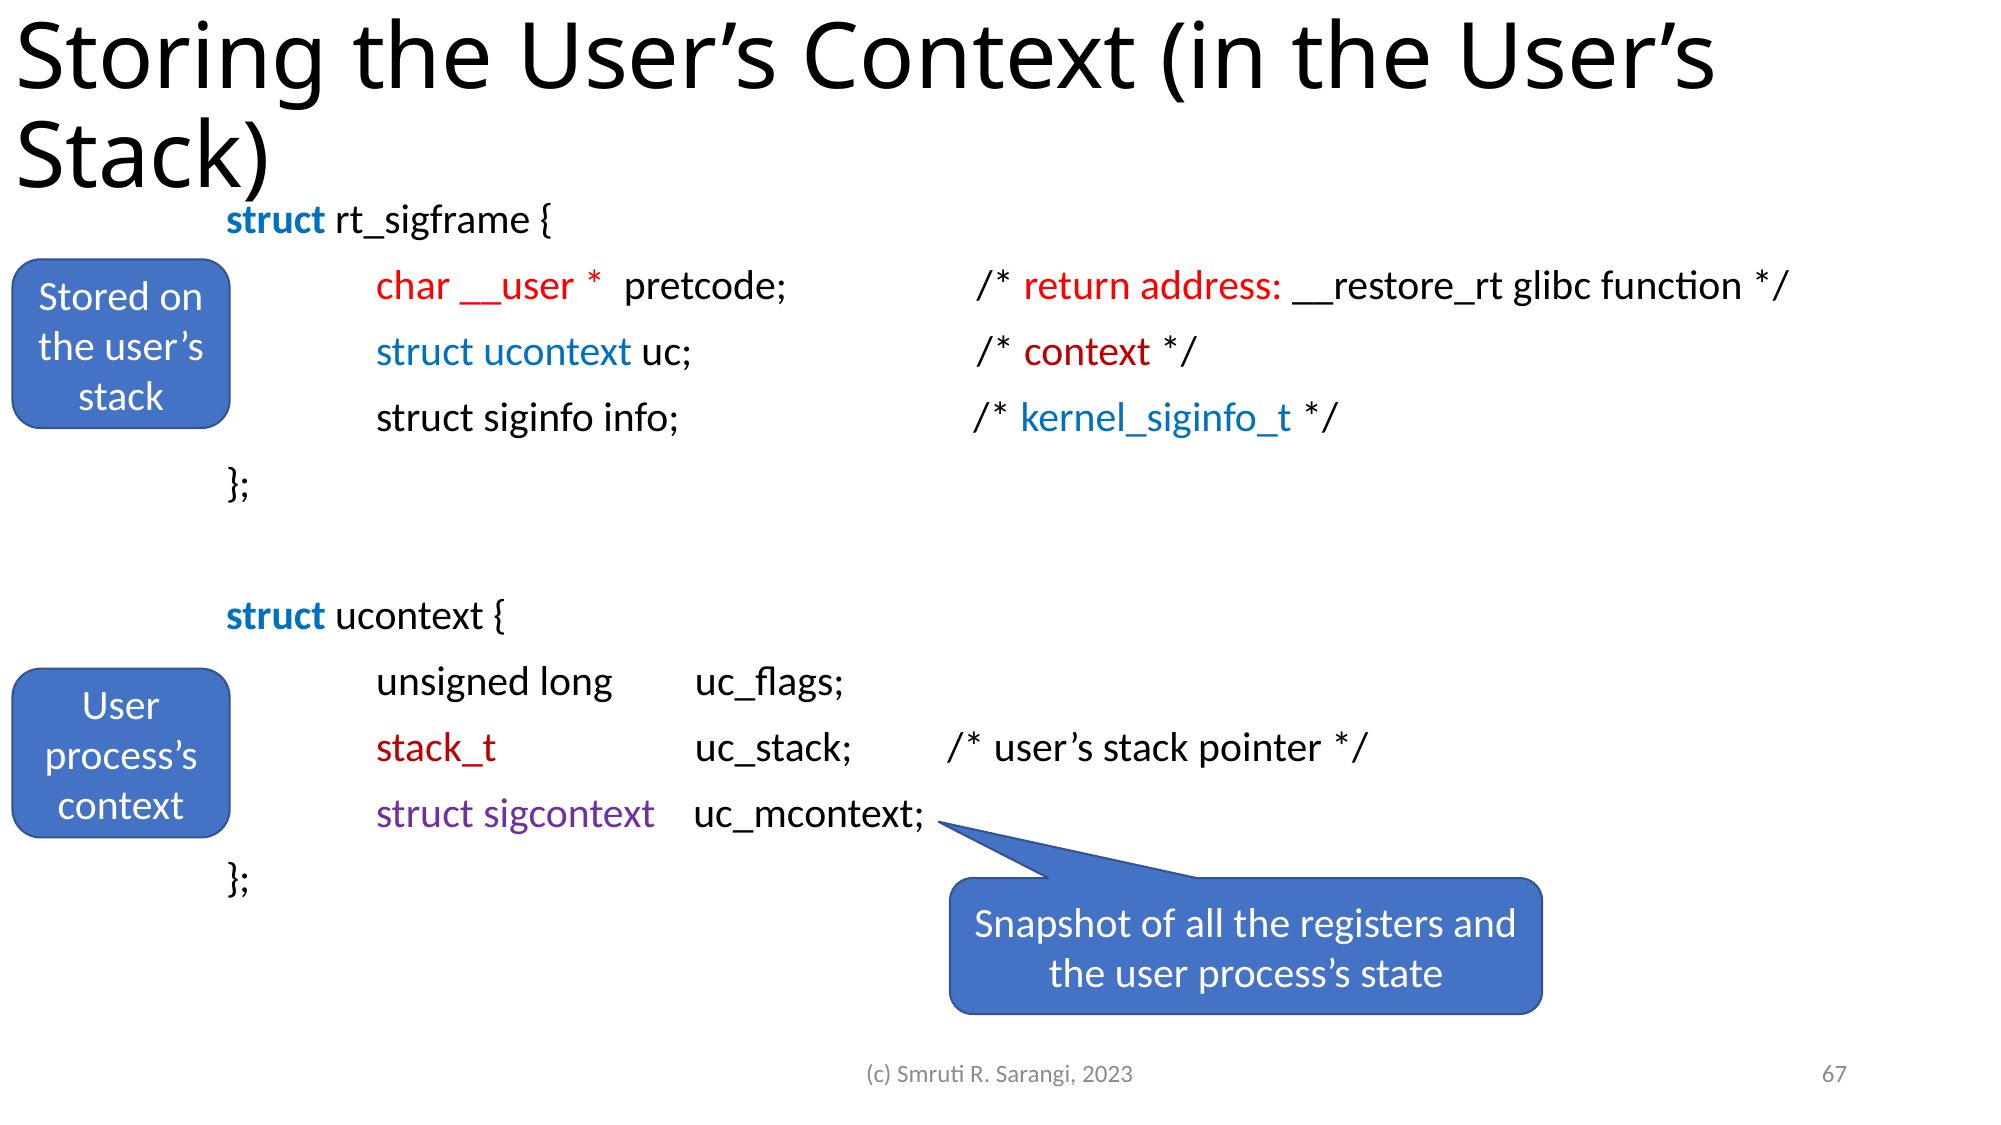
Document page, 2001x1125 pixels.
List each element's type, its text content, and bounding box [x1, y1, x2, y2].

slide_number 67 [1412, 1042, 1863, 1103]
text_box User process’s context [11, 667, 231, 839]
text_box Snapshot of all the registers and the user process’s state [937, 820, 1544, 1016]
text_box Stored on the user’s stack [11, 258, 231, 430]
footer (c) Smruti R. Sarangi, 2023 [662, 1042, 1338, 1103]
title Storing the User’s Context (in the User’s Stack) [0, 0, 1771, 218]
list struct rt_sigframe { char __user * pretcode; /* return address: __restore_rt glibc function */ struct ucontext uc; /* context */ struct siginfo info; /* kernel_siginfo_t */ }; struct ucontext { unsigned long uc_flags; stack_t uc_stack; /* user’s stack pointer */ struct sigcontext uc_mcontext; }; [210, 190, 1936, 933]
